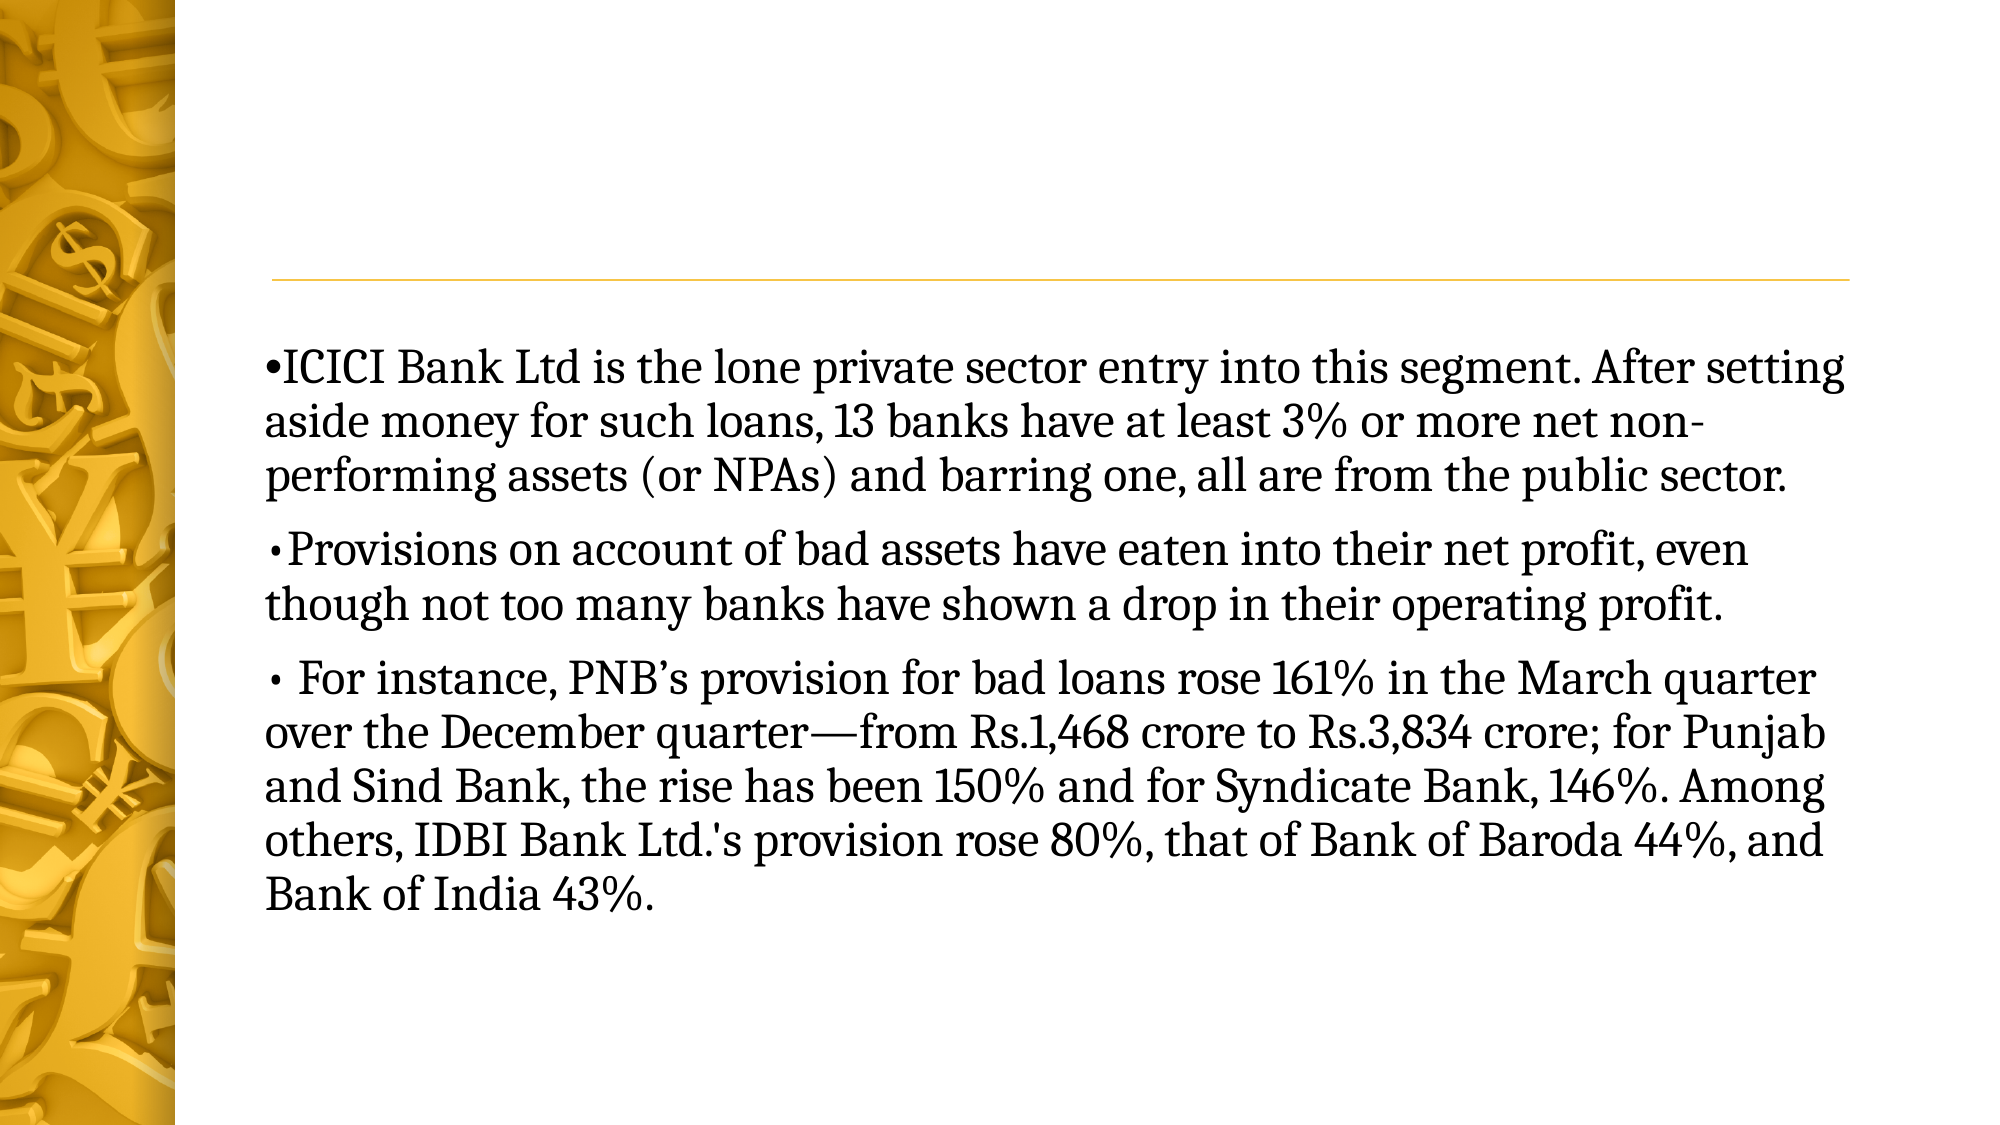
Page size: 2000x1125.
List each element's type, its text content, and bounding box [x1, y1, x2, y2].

list •ICICI Bank Ltd is the lone private sector entry into this segment. After setting aside money for such loans, 13 banks have at least 3% or more net non-performing assets (or NPAs) and barring one, all are from the public sector. •Provisions on account of bad assets have eaten into their net profit, even though not too many banks have shown a drop in their operating profit. • For instance, PNB’s provision for bad loans rose 161% in the March quarter over the December quarter—from Rs.1,468 crore to Rs.3,834 crore; for Punjab and Sind Bank, the rise has been 150% and for Syndicate Bank, 146%. Among others, IDBI Bank Ltd.'s provision rose 80%, that of Bank of Baroda 44%, and Bank of India 43%. [249, 324, 1863, 1012]
picture [0, 0, 175, 1125]
